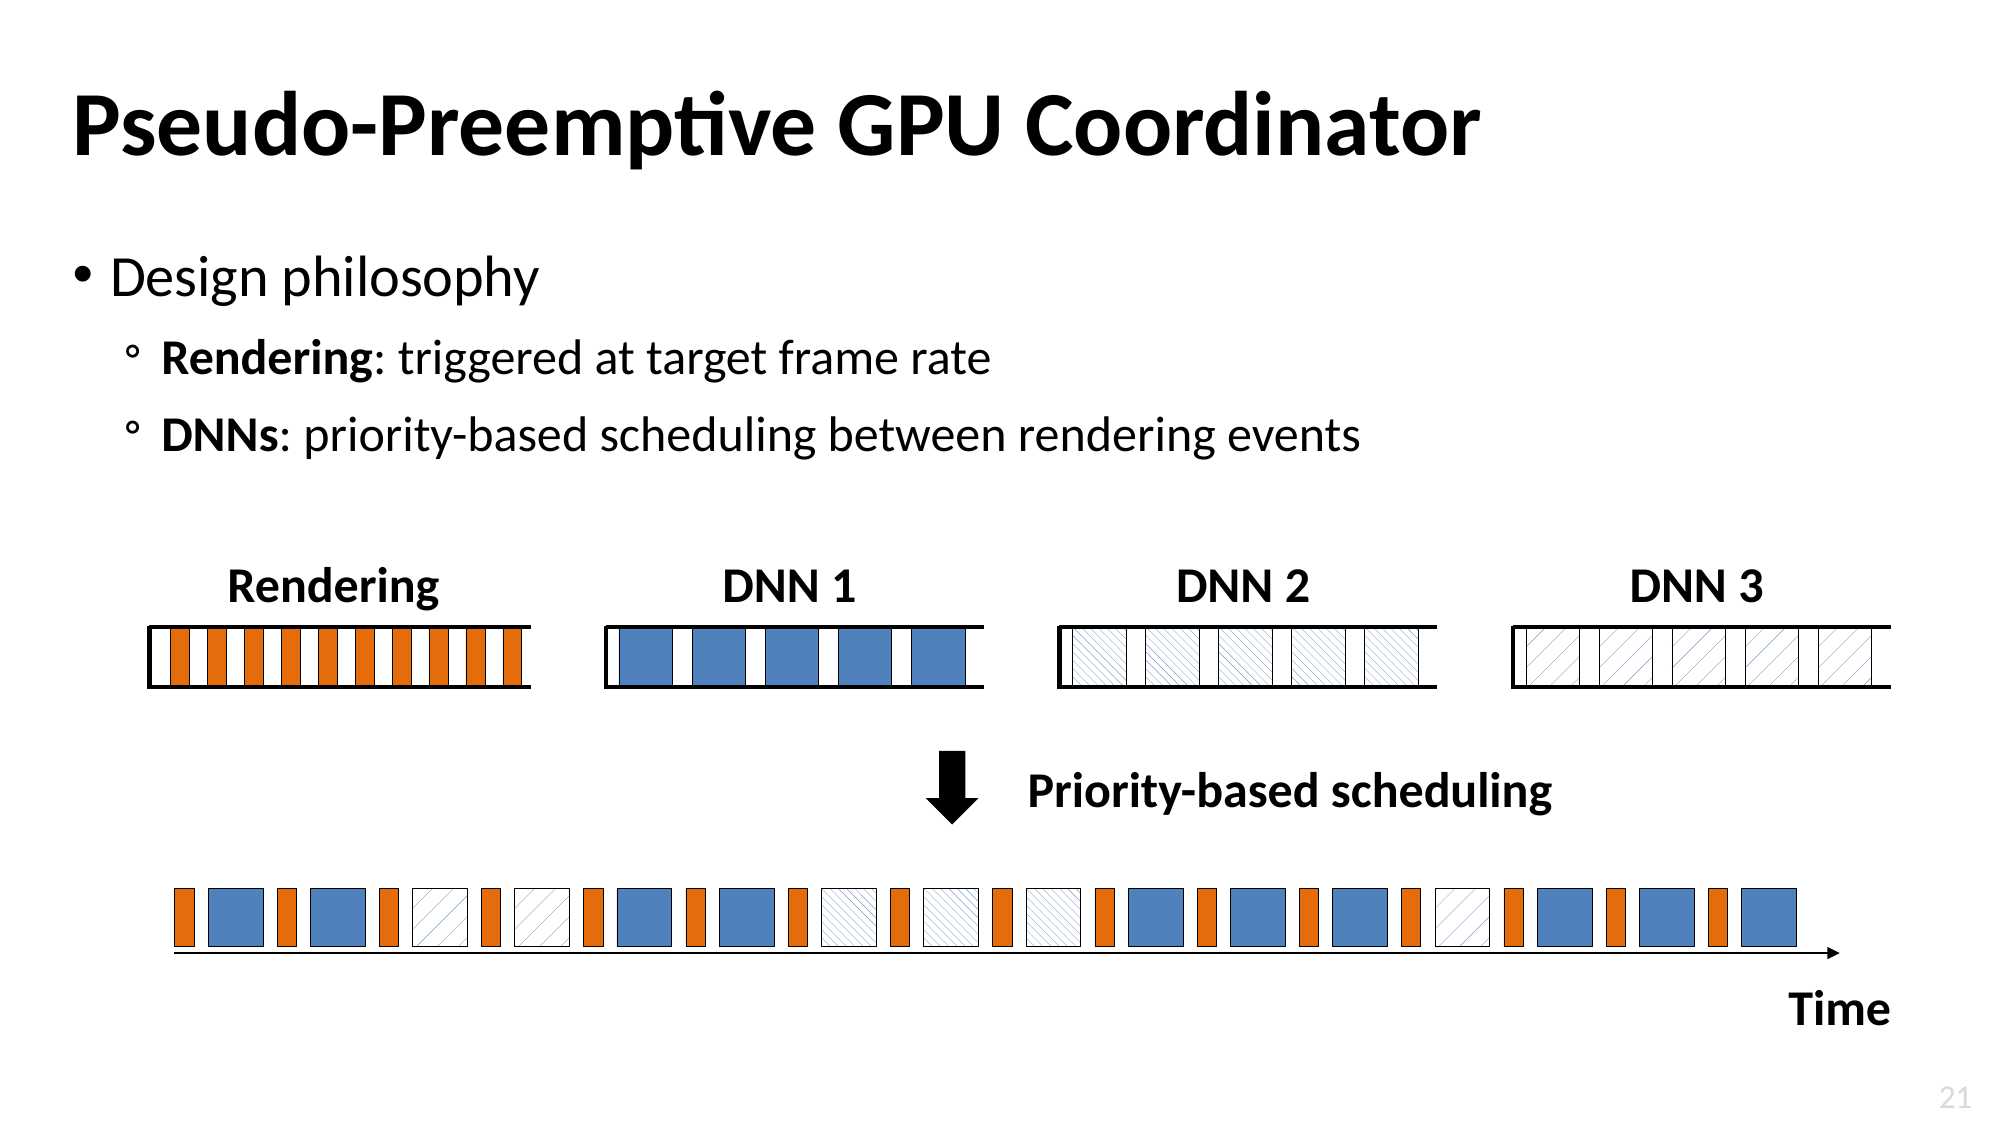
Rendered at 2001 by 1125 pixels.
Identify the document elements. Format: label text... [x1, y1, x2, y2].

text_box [149, 545, 531, 689]
text_box [1025, 888, 1081, 947]
text_box [583, 888, 603, 947]
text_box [1512, 545, 1891, 689]
text_box Time [1746, 968, 1933, 1019]
text_box [514, 888, 570, 947]
text_box Priority-based scheduling [992, 749, 1599, 840]
text_box [788, 888, 808, 947]
text_box [174, 888, 194, 947]
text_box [1059, 545, 1438, 689]
text_box [481, 888, 501, 947]
text_box [412, 888, 468, 947]
text_box [719, 888, 774, 947]
text_box [277, 888, 297, 947]
slide_number 21 [1416, 1065, 1973, 1125]
text_box [616, 888, 672, 947]
text_box [1741, 888, 1797, 947]
text_box [1537, 888, 1592, 947]
text_box [1639, 888, 1695, 947]
text_box [1299, 888, 1319, 947]
text_box [1230, 888, 1286, 947]
text_box [992, 888, 1012, 947]
text_box [1197, 888, 1217, 947]
title Pseudo-Preemptive GPU Coordinator [57, 60, 1957, 174]
text_box [890, 888, 910, 947]
text_box [923, 888, 979, 947]
text_box [310, 888, 366, 947]
text_box [379, 888, 399, 947]
text_box [821, 888, 877, 947]
text_box [1128, 888, 1183, 947]
text_box [1332, 888, 1388, 947]
text_box [1606, 888, 1626, 947]
text_box [685, 888, 706, 947]
text_box [1094, 888, 1115, 947]
text_box [925, 750, 979, 825]
text_box [208, 888, 263, 947]
text_box [1708, 888, 1728, 947]
text_box [1401, 888, 1421, 947]
list Design philosophy Rendering: triggered at target frame rate DNNs: priority-based scheduling between rendering events [57, 224, 1969, 1051]
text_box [605, 545, 984, 689]
text_box [1503, 888, 1523, 947]
text_box [1434, 888, 1490, 947]
